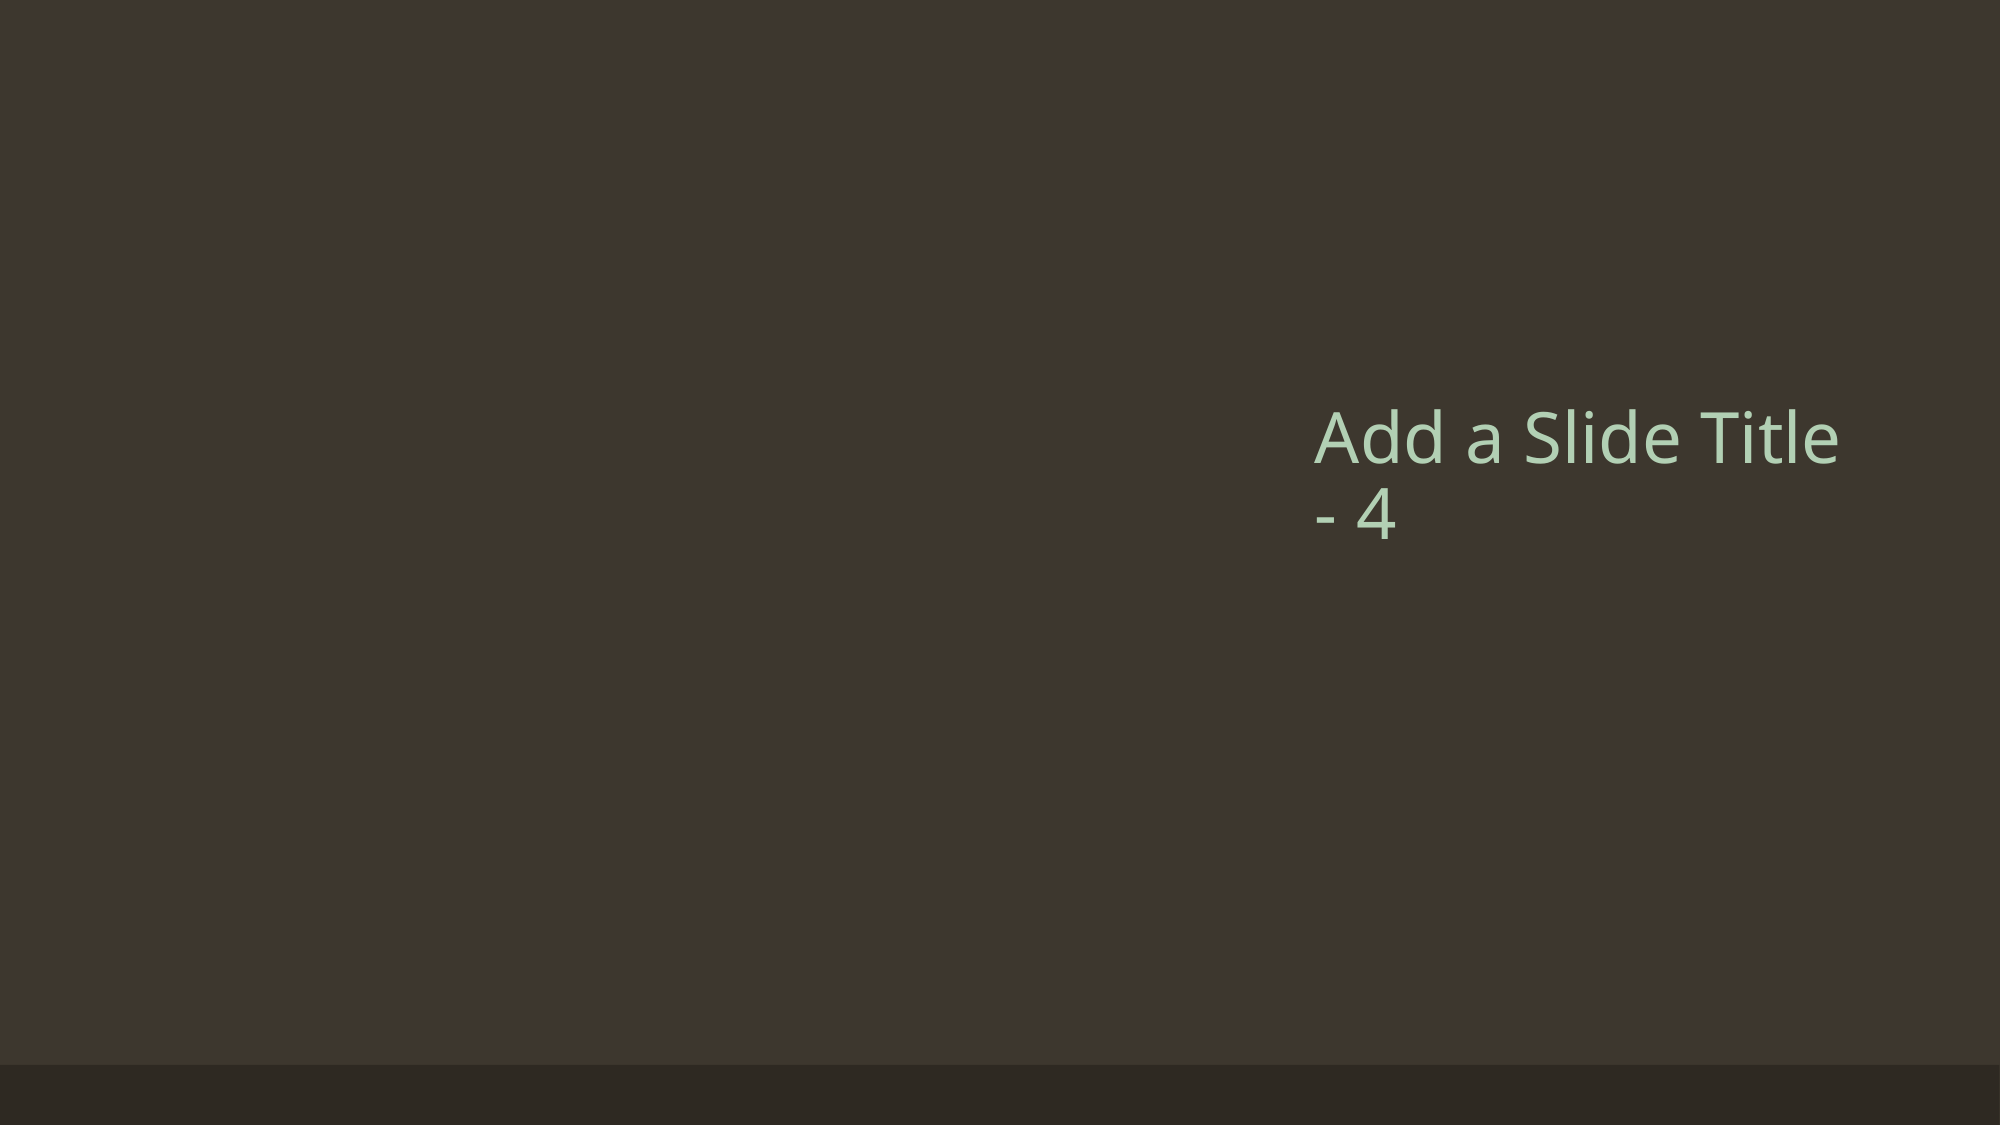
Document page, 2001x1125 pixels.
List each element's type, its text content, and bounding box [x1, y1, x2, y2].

title Add a Slide Title - 4 [1299, 249, 1863, 563]
